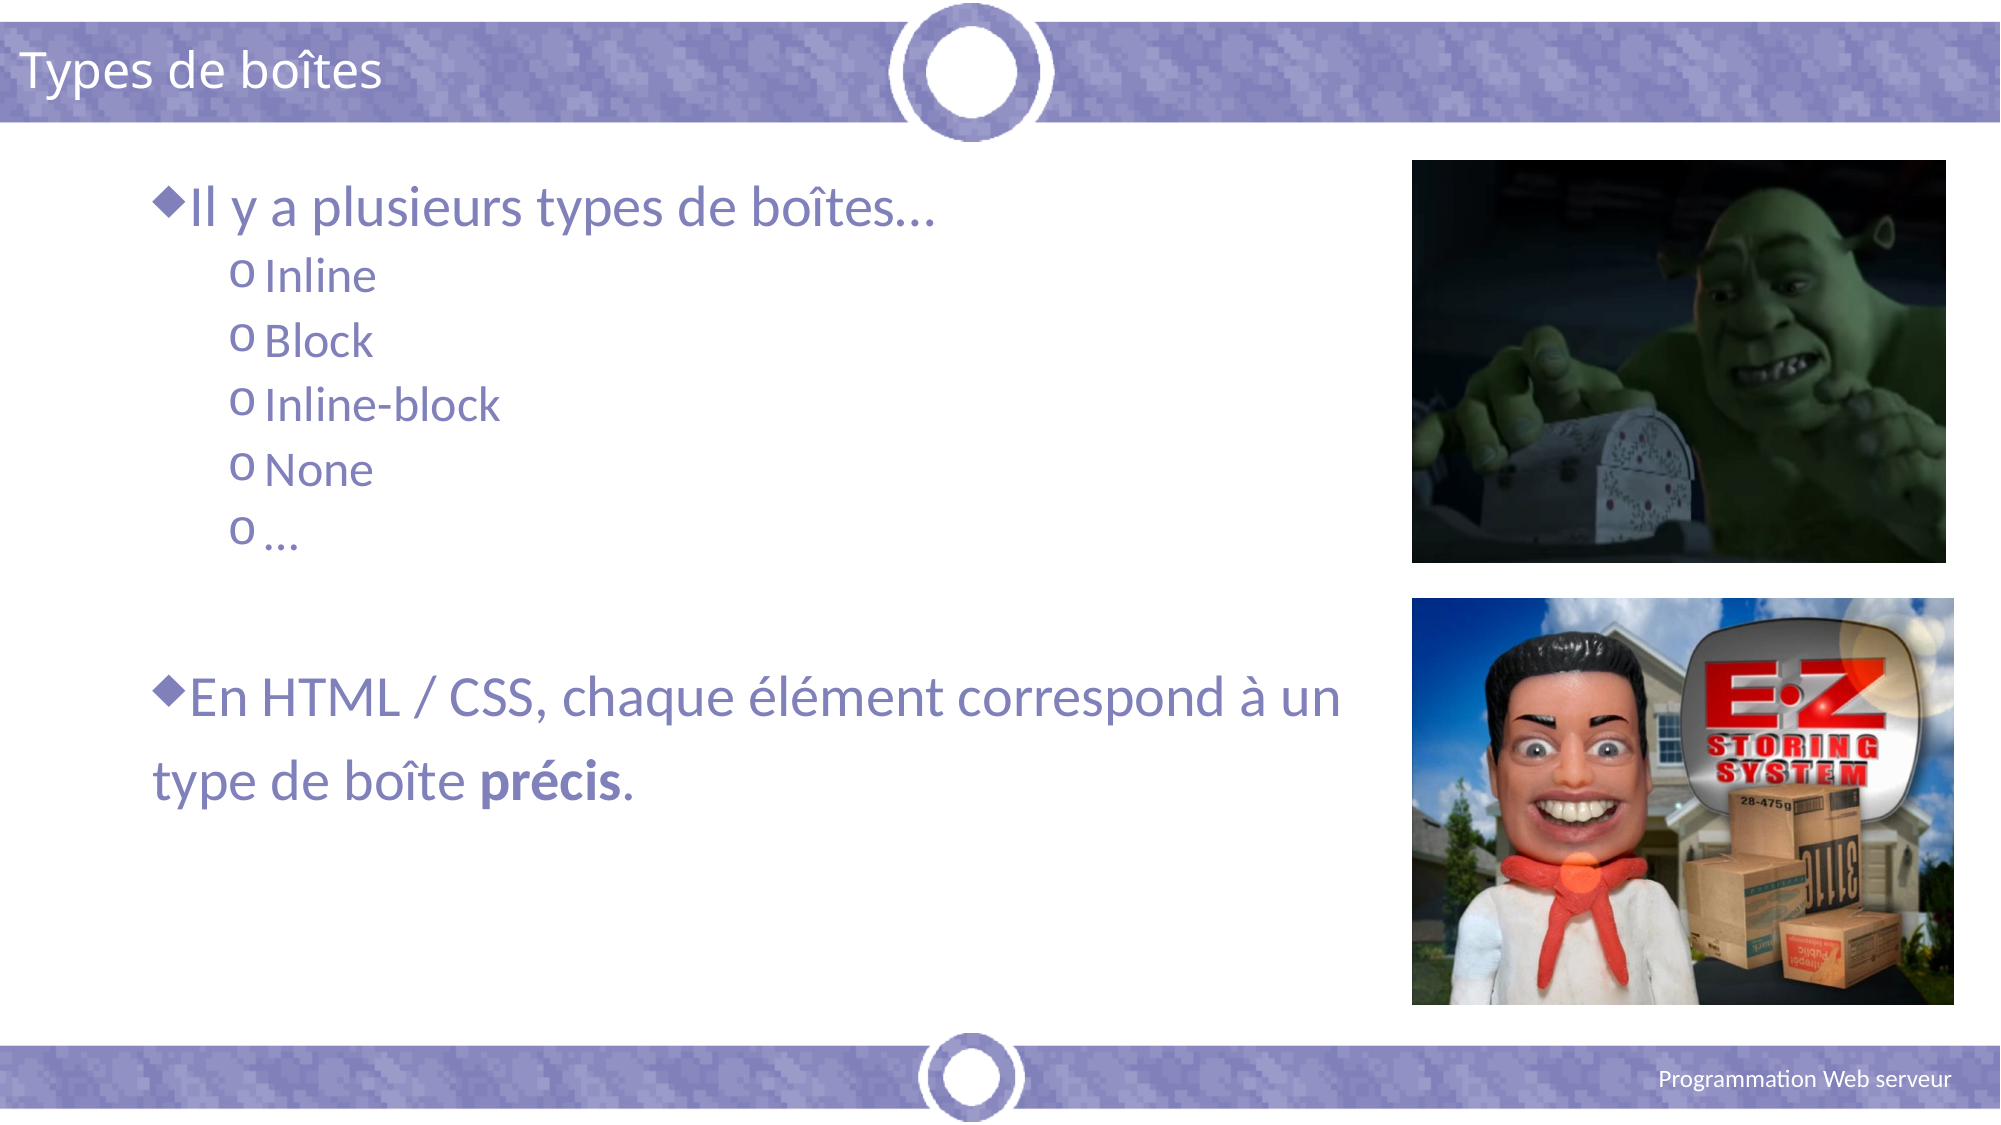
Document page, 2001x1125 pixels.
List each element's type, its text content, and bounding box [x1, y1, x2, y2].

title Types de boîtes [4, 22, 884, 123]
picture [0, 1033, 2000, 1122]
picture [0, 3, 2000, 142]
picture [1412, 160, 1946, 563]
list Il y a plusieurs types de boîtes… Inline Block Inline-block None … En HTML / CSS, chaque élément correspond à un type de boîte précis. [137, 168, 1863, 1014]
picture [1412, 598, 1954, 1005]
